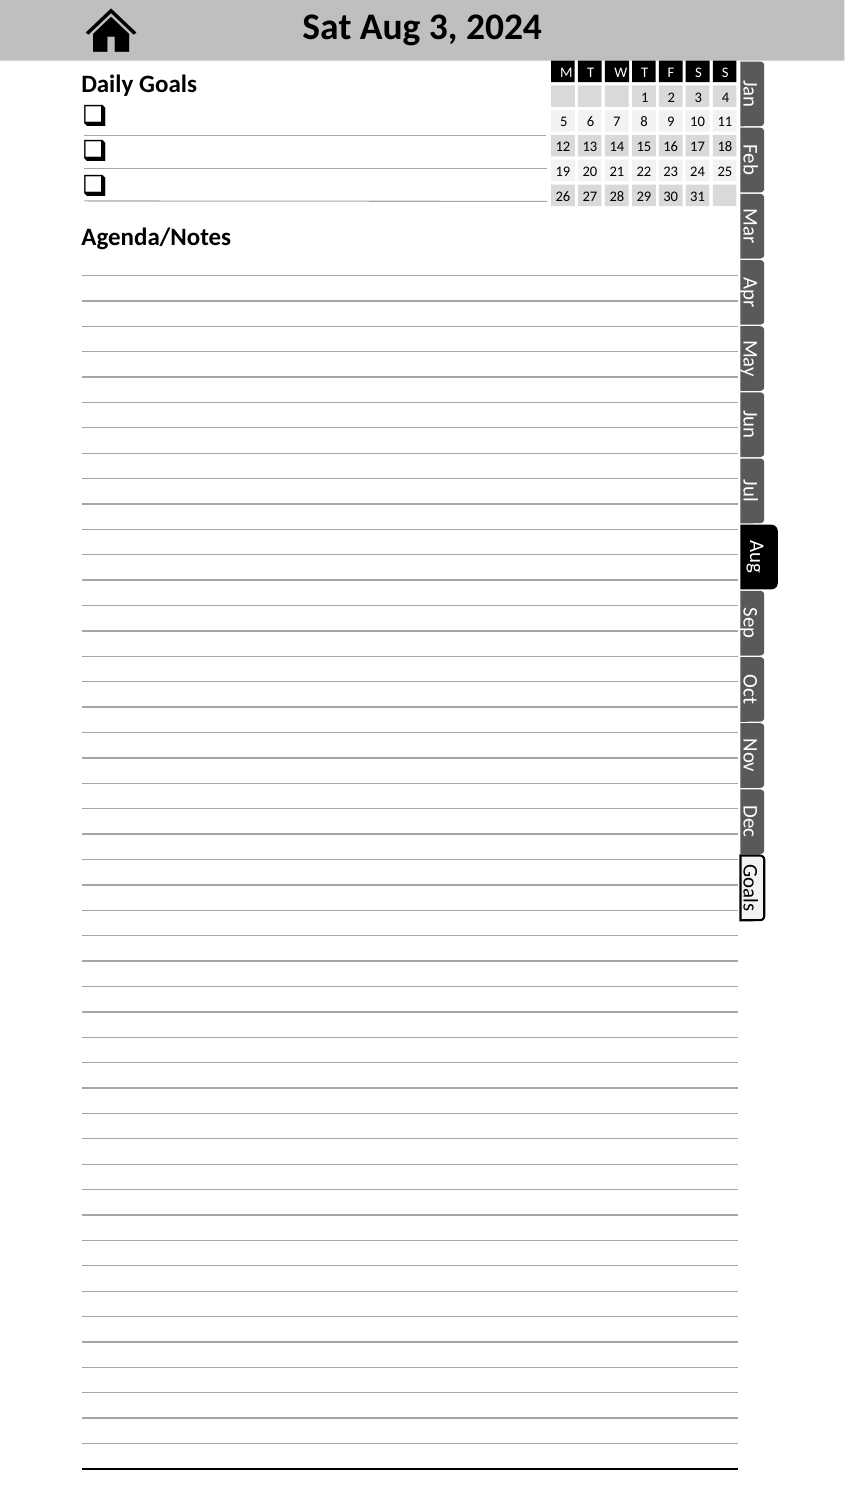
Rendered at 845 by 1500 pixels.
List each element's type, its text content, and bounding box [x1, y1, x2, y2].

picture [82, 1, 140, 59]
list Sat Aug 3, 2024 [190, 0, 655, 61]
